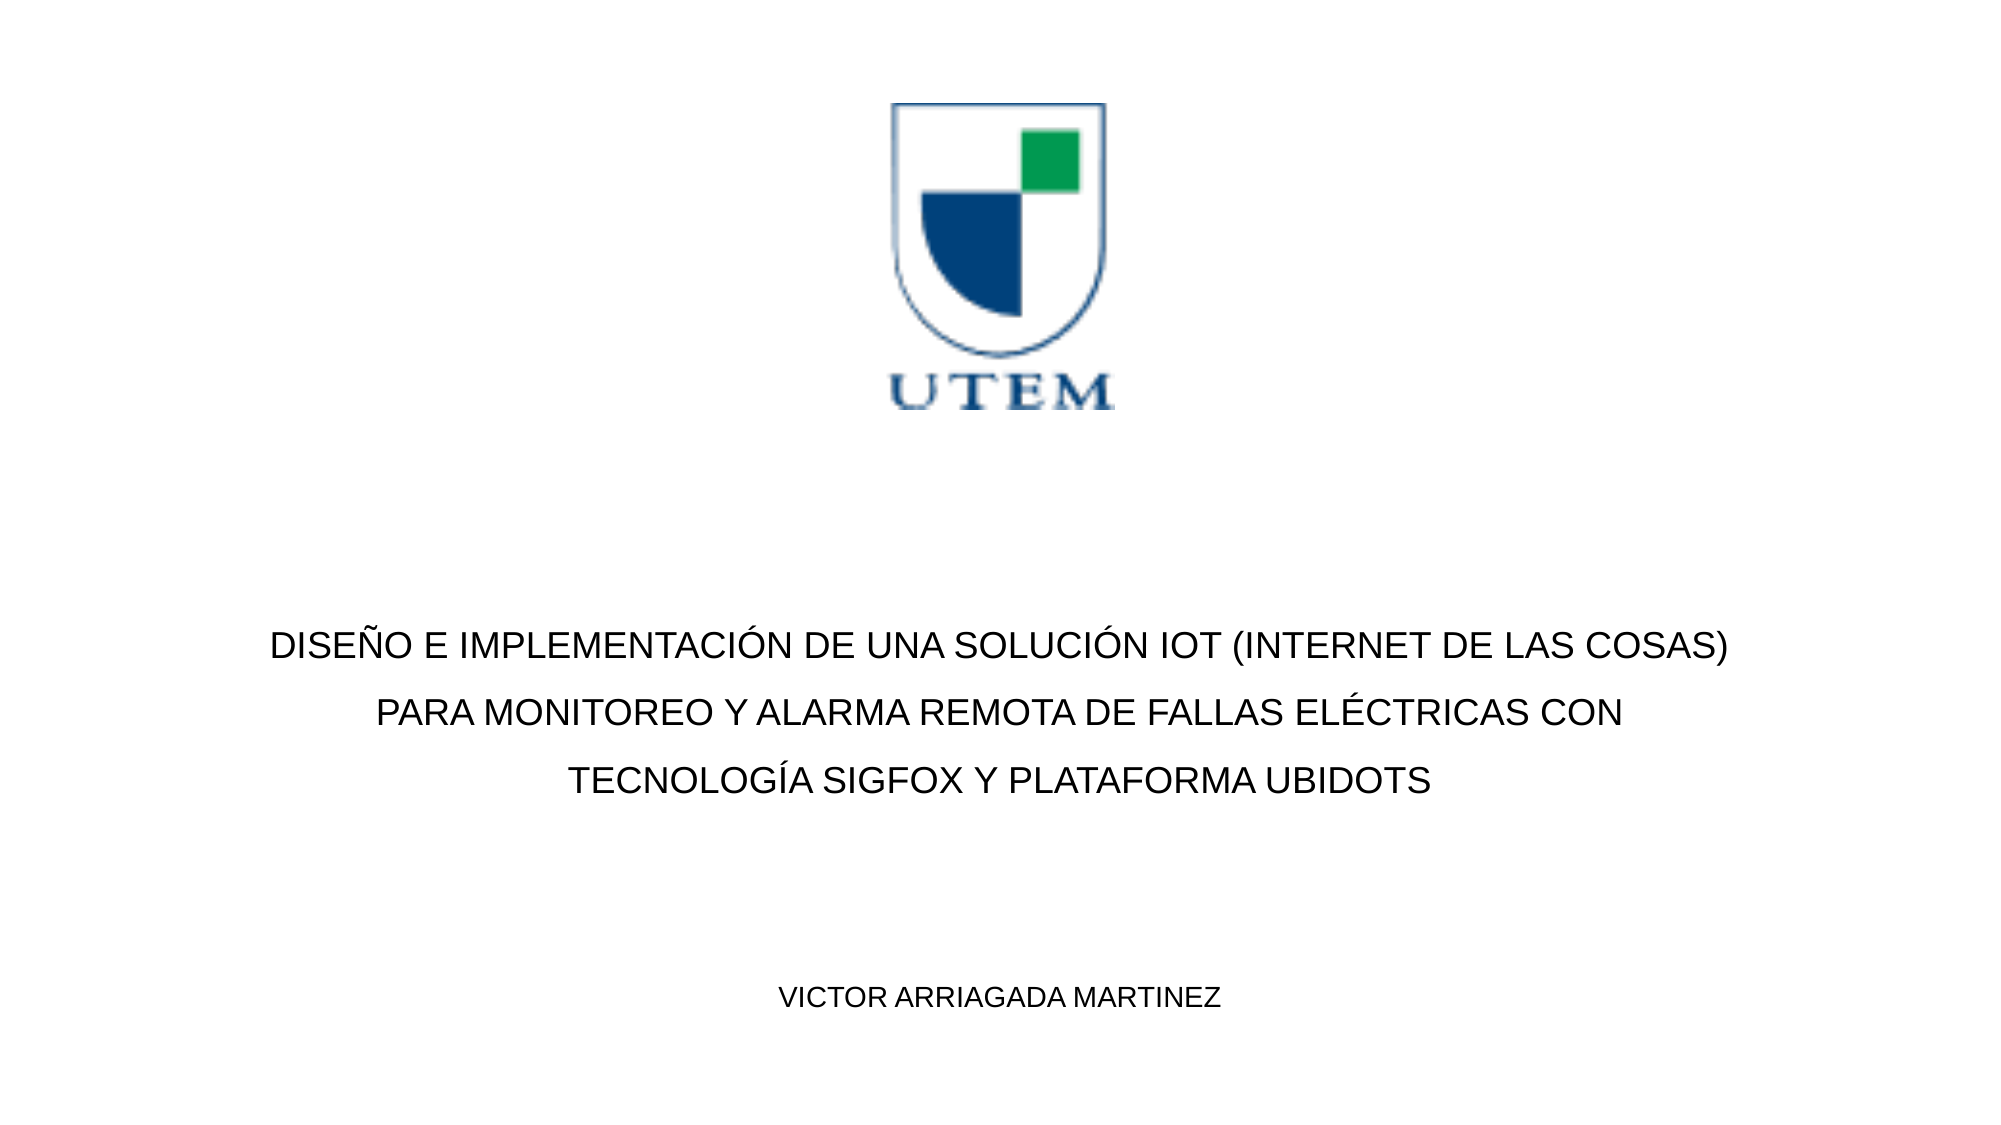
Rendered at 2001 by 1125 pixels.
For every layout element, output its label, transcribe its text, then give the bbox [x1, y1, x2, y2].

text_box VICTOR ARRIAGADA MARTINEZ [247, 953, 1753, 1021]
text_box DISEÑO E IMPLEMENTACIÓN DE UNA SOLUCIÓN IOT (INTERNET DE LAS COSAS) PARA MONITOREO Y ALARMA REMOTA DE FALLAS ELÉCTRICAS CON TECNOLOGÍA SIGFOX Y PLATAFORMA UBIDOTS [247, 590, 1753, 808]
picture [884, 103, 1115, 410]
